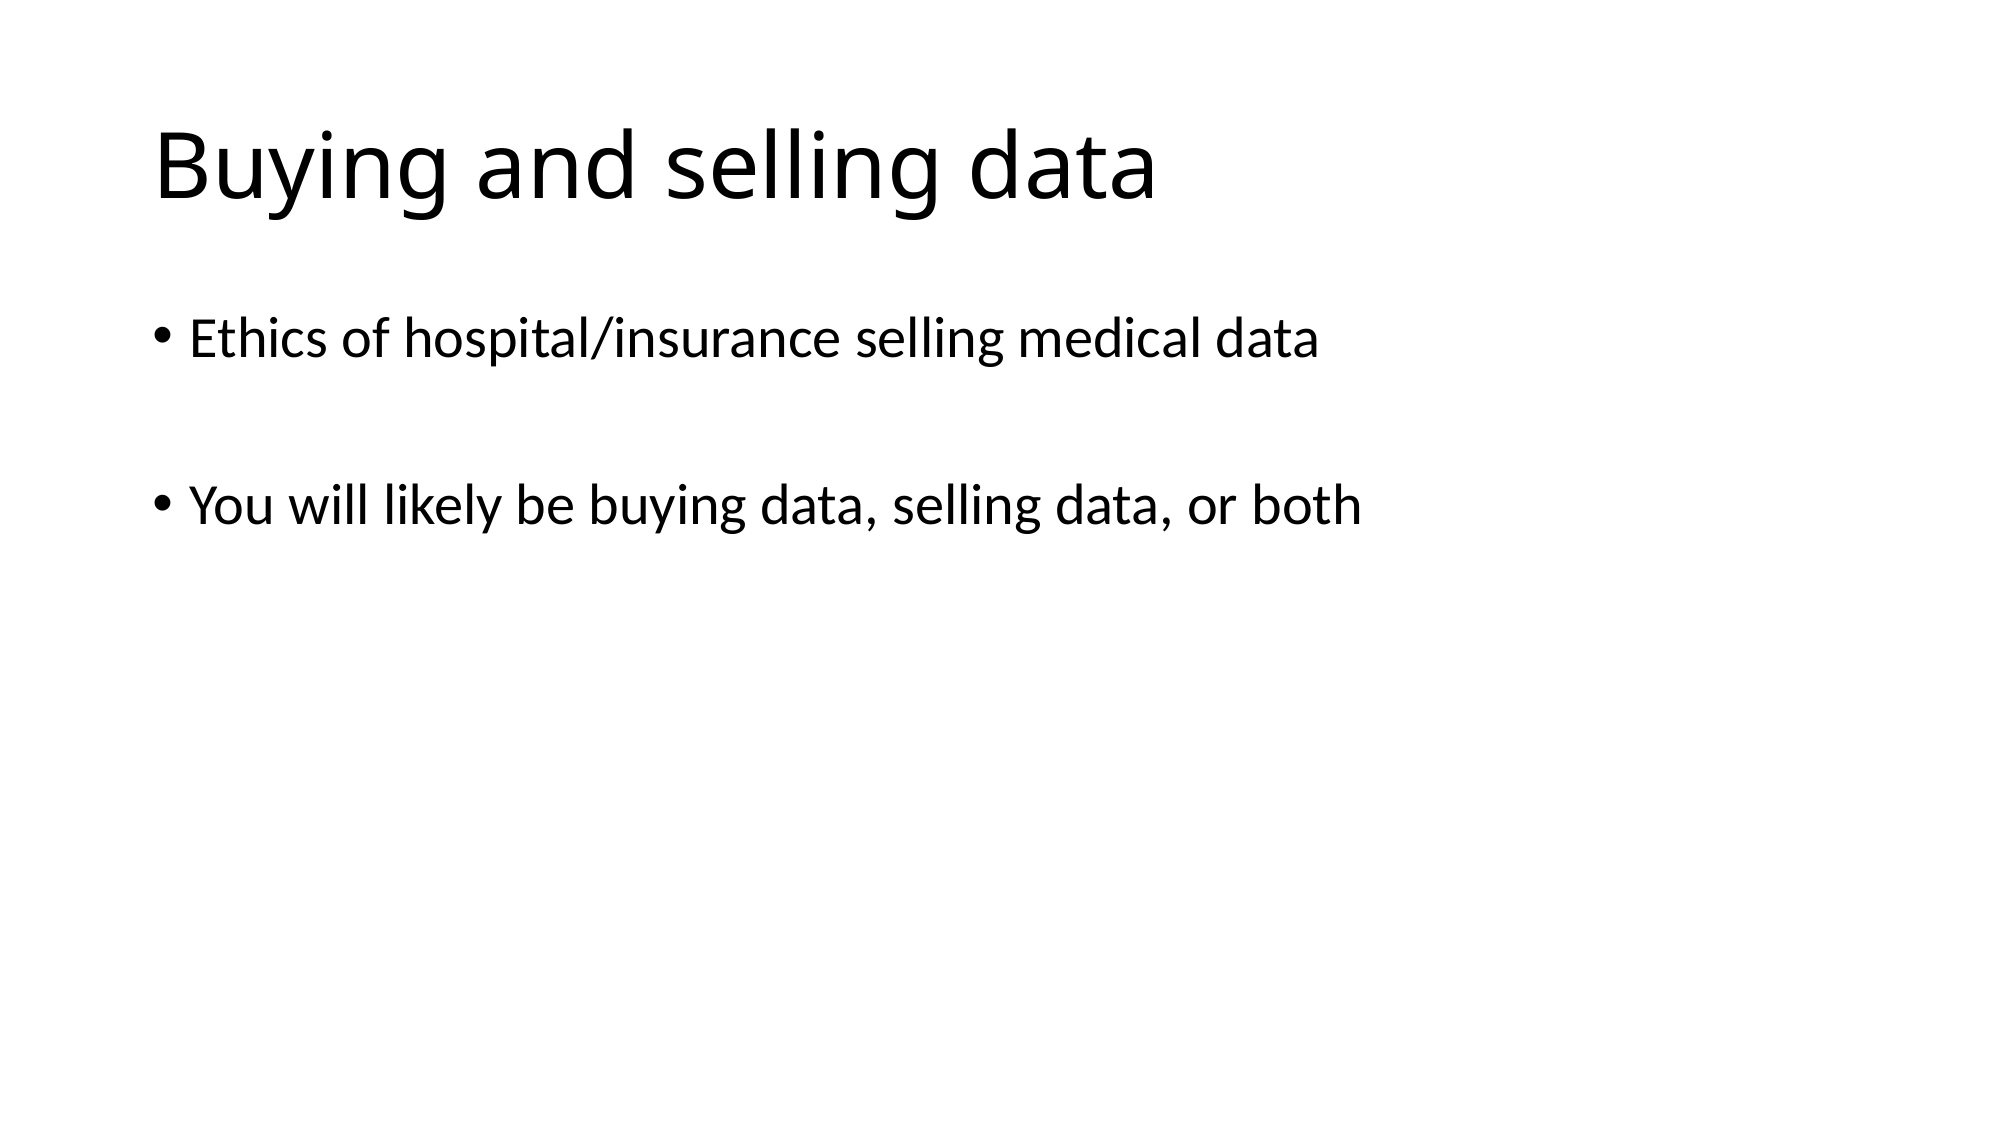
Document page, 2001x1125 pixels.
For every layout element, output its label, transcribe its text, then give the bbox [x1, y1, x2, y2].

list Ethics of hospital/insurance selling medical data You will likely be buying data, selling data, or both [137, 299, 1863, 1014]
title Buying and selling data [137, 59, 1863, 278]
